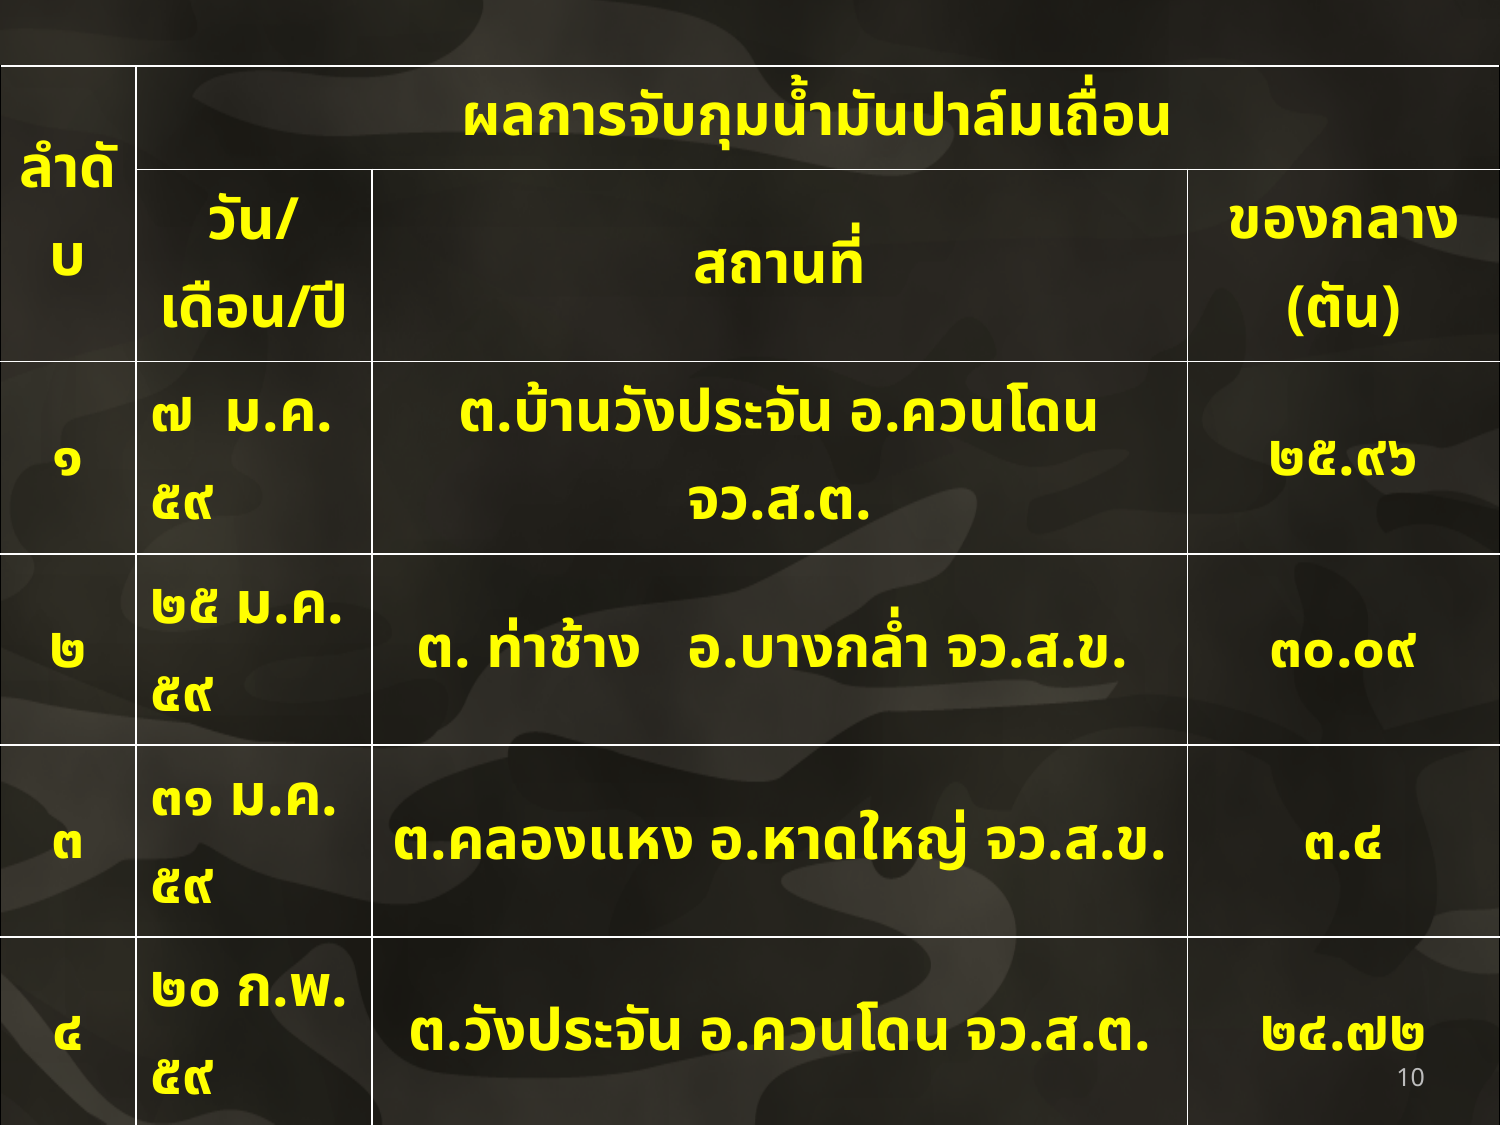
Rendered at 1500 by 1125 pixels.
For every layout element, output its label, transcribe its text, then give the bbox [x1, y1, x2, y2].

table_cell ๔ [1, 938, 135, 1125]
table_cell ๒๔.๗๒ [1188, 938, 1499, 1125]
table_cell ๒๕ ม.ค. ๕๙ [137, 555, 371, 744]
table_cell ๒ [1, 555, 135, 744]
table_cell ๓๑ ม.ค. ๕๙ [137, 746, 371, 936]
table_cell ๓ [1, 746, 135, 936]
table_cell ๑ [1, 362, 135, 553]
table_header ผลการจับกุมน้ำมันปาล์มเถื่อน [137, 67, 1499, 169]
table_cell ๒๕.๙๖ [1188, 362, 1499, 553]
table_cell ๗ ม.ค. ๕๙ [137, 362, 371, 553]
table_cell ๓.๔ [1188, 746, 1499, 936]
picture [0, 0, 1500, 65]
table_cell ต.คลองแหง อ.หาดใหญ่ จว.ส.ข. [373, 746, 1187, 936]
table_cell ๓๐.๐๙ [1188, 555, 1499, 744]
table_cell ต.วังประจัน อ.ควนโดน จว.ส.ต. [373, 938, 1187, 1125]
table_cell ต. ท่าช้าง อ.บางกล่ำ จว.ส.ข. [373, 555, 1187, 744]
table_header ลำดับ [1, 67, 135, 361]
table_cell ต.บ้านวังประจัน อ.ควนโดน จว.ส.ต. [373, 362, 1187, 553]
table_cell ของกลาง (ตัน) [1188, 170, 1499, 361]
table_cell สถานที่ [373, 170, 1187, 361]
table_cell วัน/เดือน/ปี [137, 170, 371, 361]
table_cell ๒๐ ก.พ. ๕๙ [137, 938, 371, 1125]
